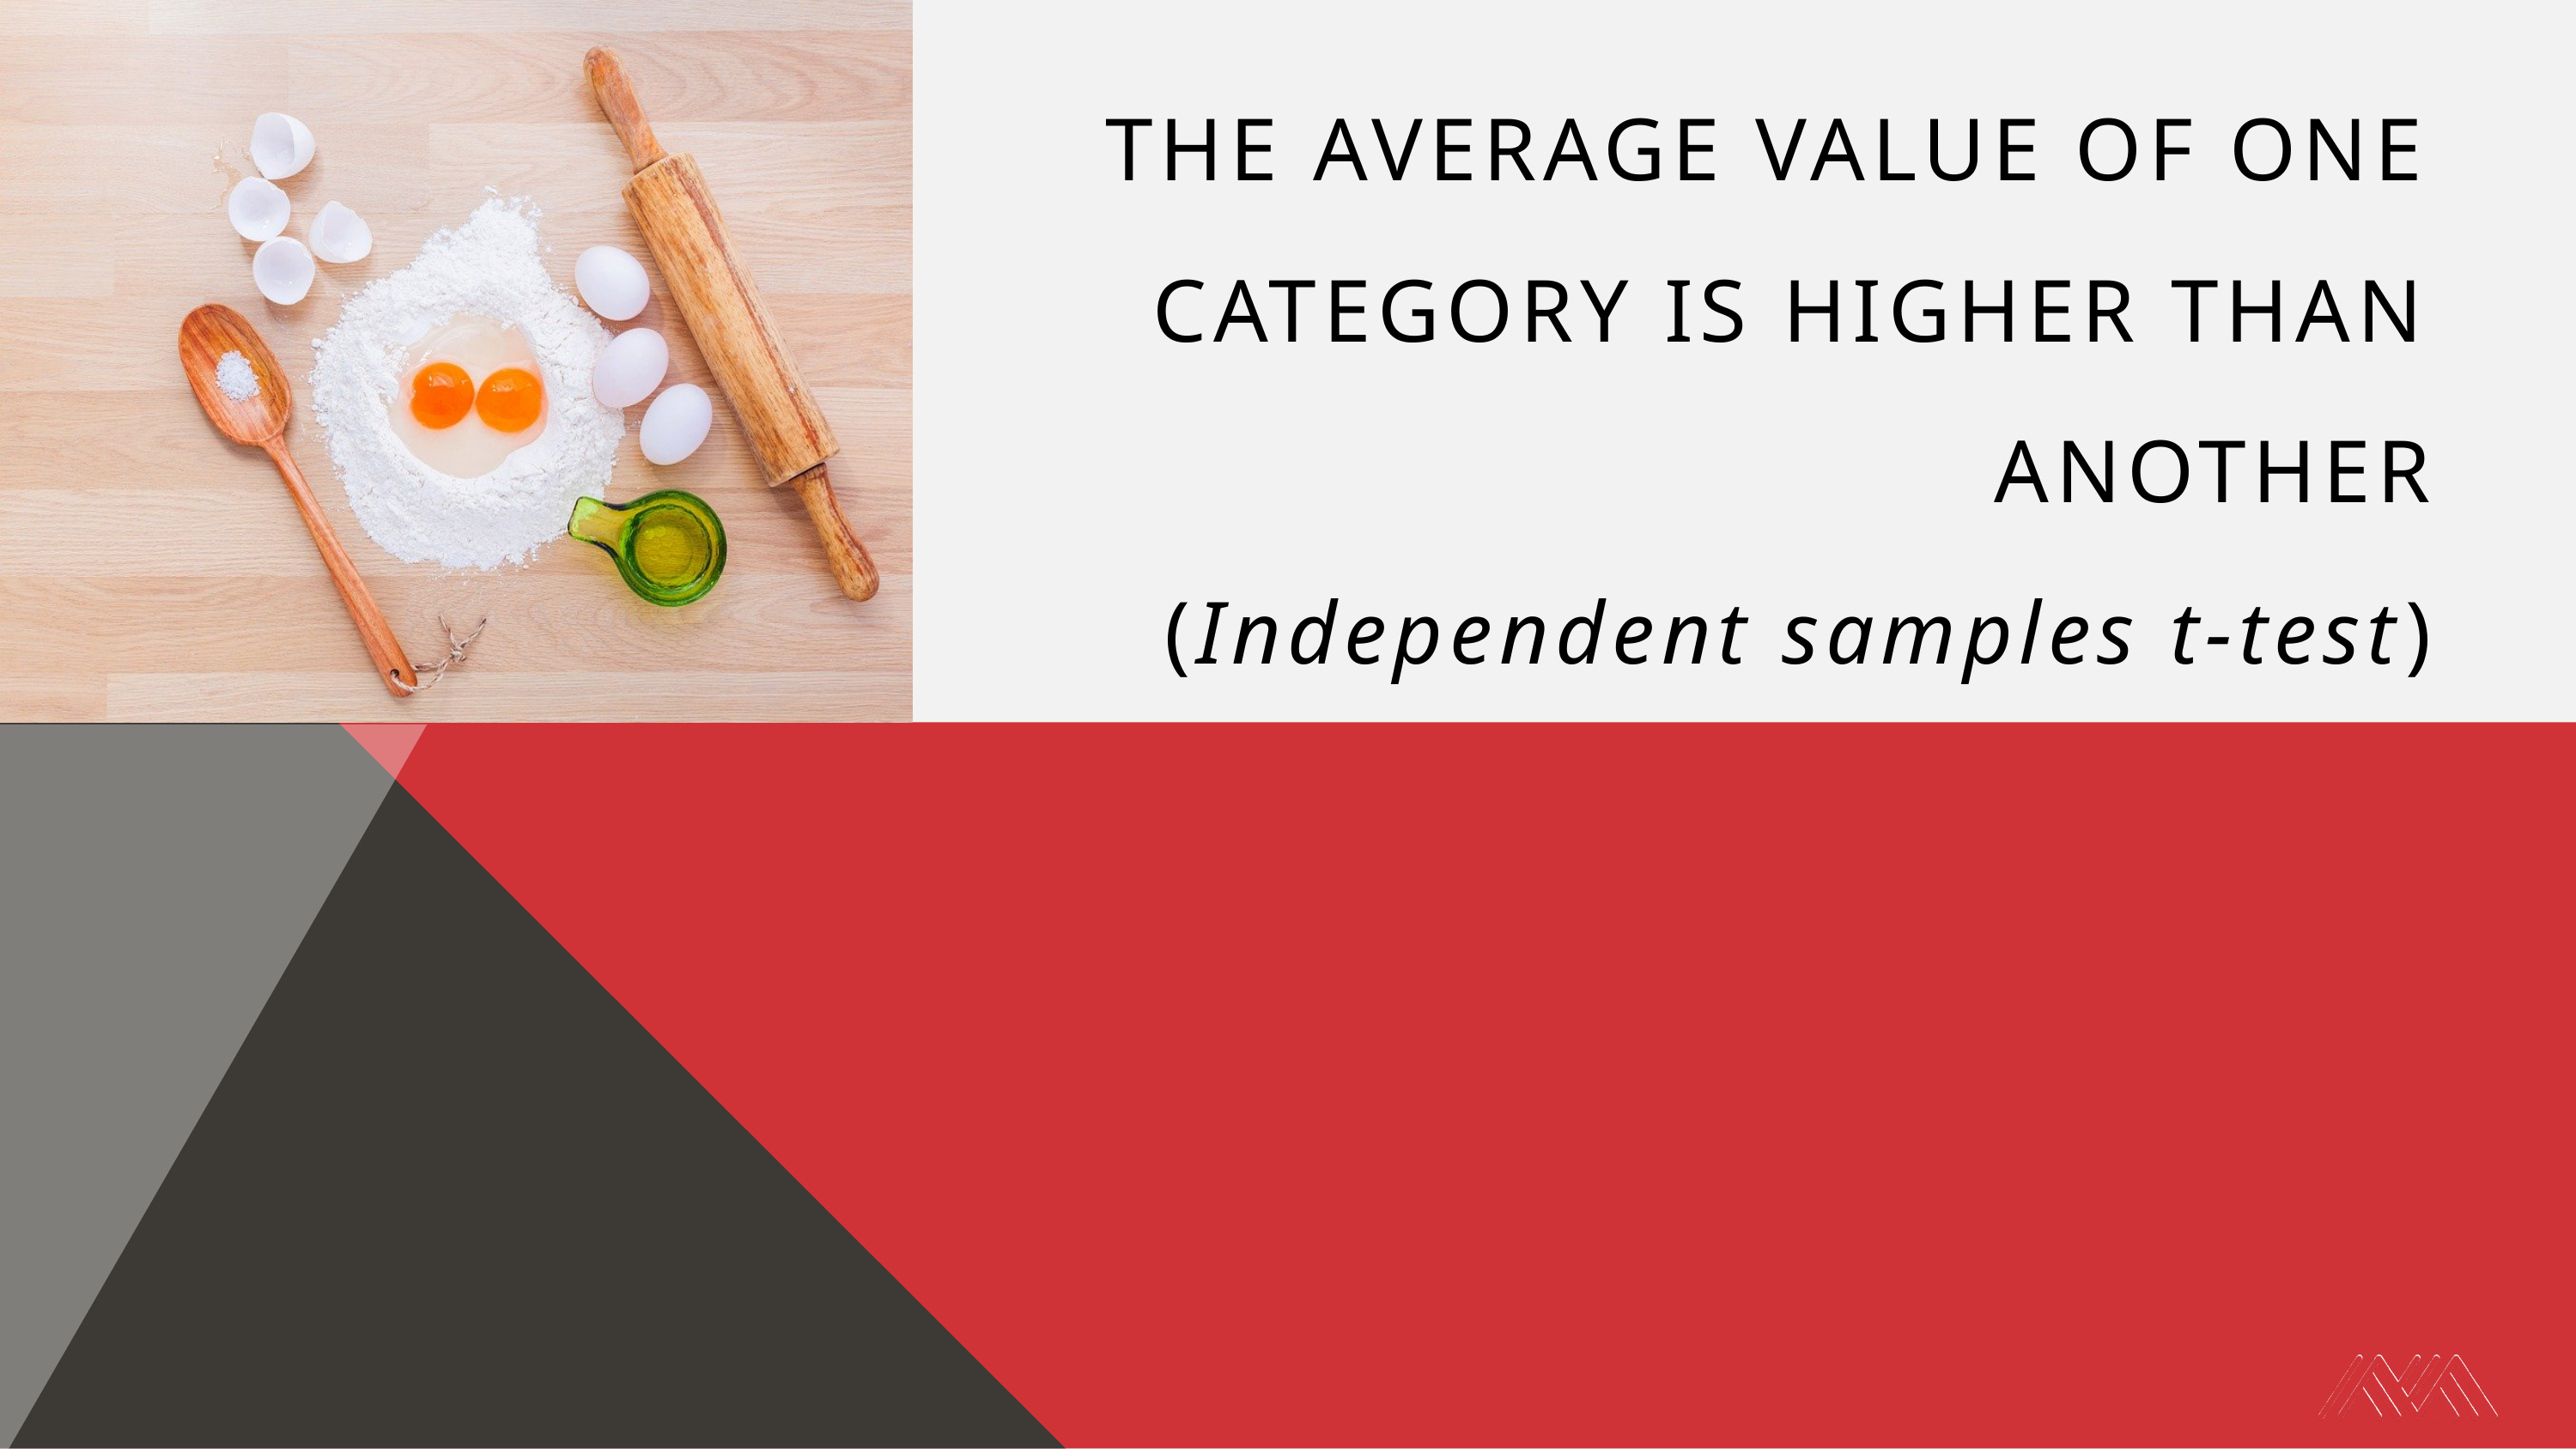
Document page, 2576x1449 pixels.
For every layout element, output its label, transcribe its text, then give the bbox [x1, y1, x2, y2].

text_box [431, 385, 1066, 1449]
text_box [0, 729, 428, 1449]
text_box THE AVERAGE VALUE OF ONE CATEGORY IS HIGHER THAN ANOTHER (Independent samples t-test) [915, 37, 2432, 682]
picture [0, 0, 913, 723]
picture [2266, 1303, 2551, 1449]
text_box [1069, 722, 2576, 1449]
